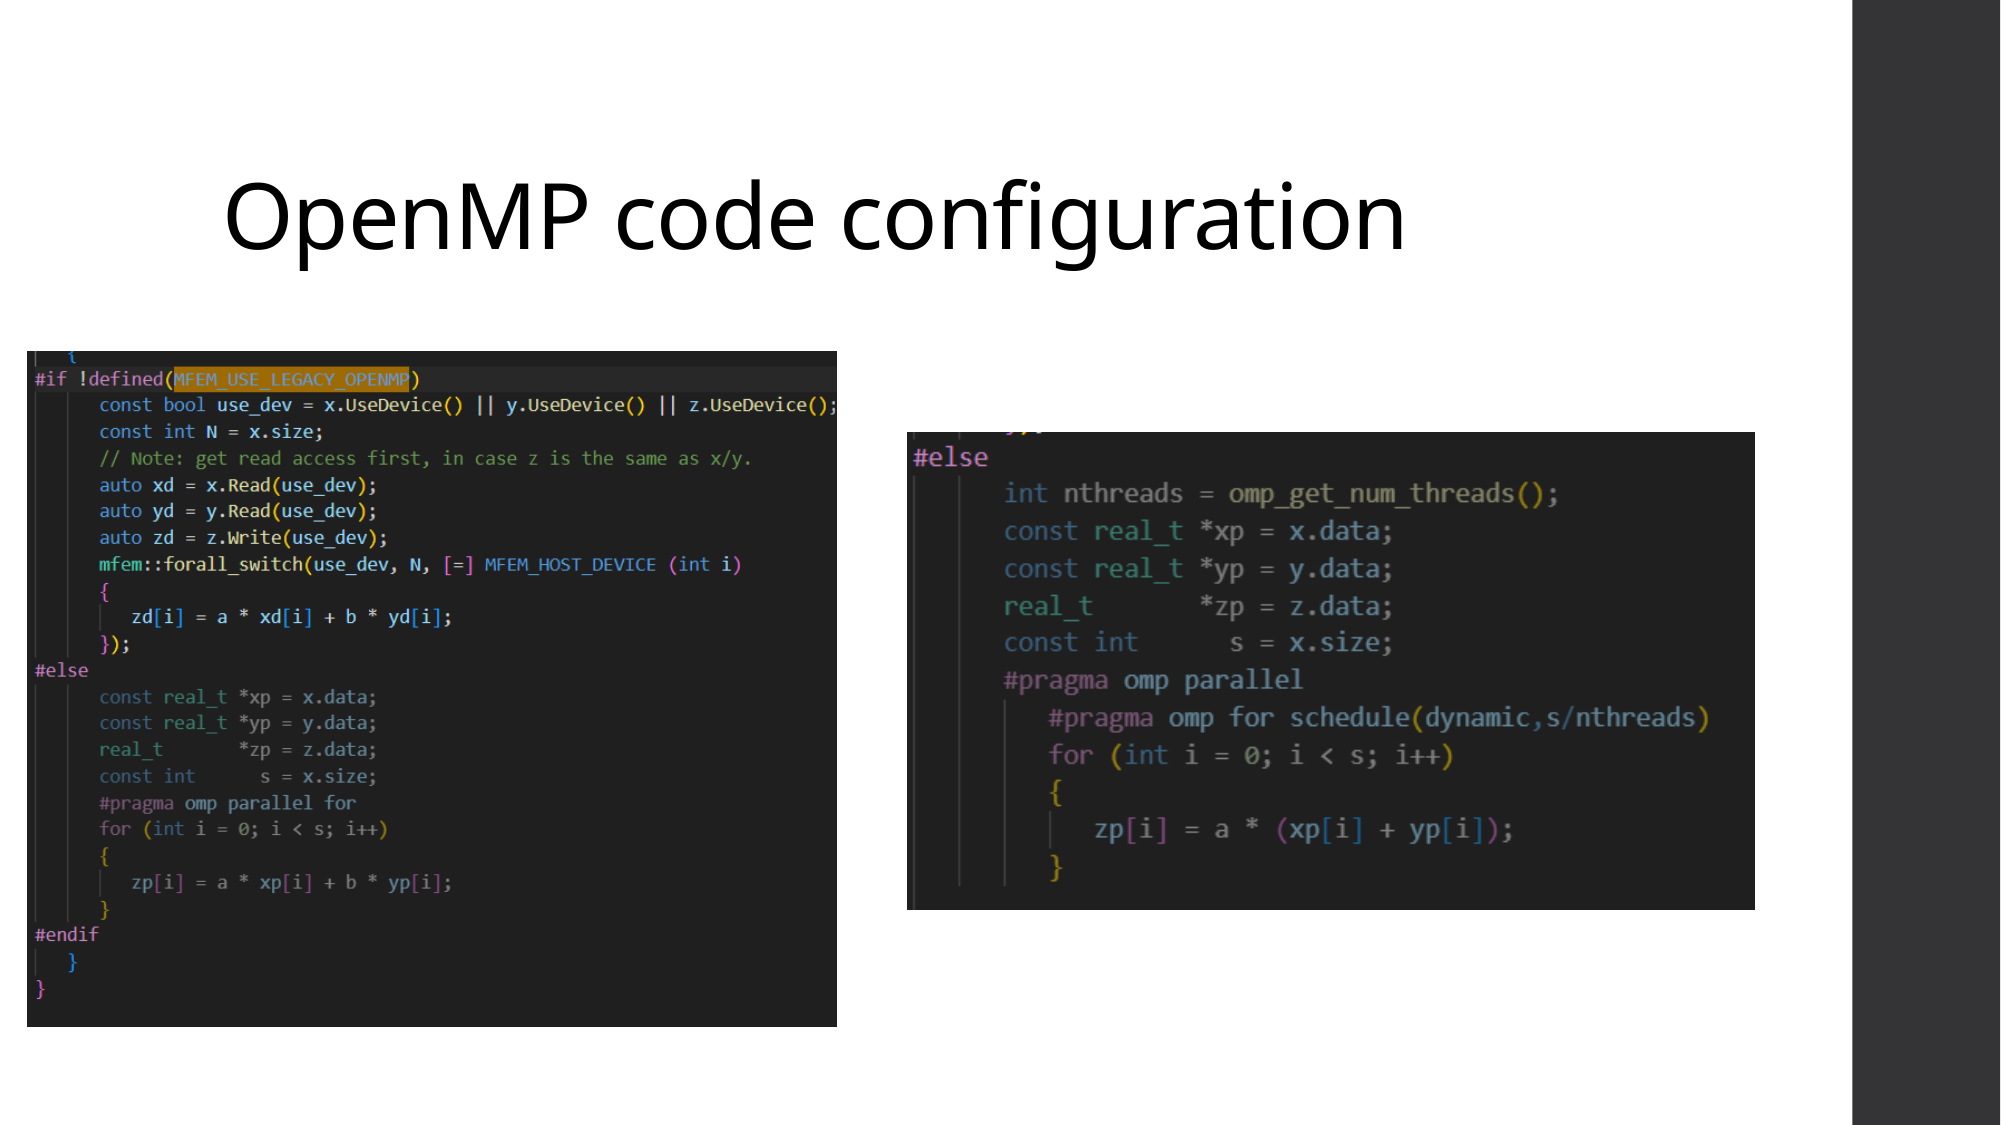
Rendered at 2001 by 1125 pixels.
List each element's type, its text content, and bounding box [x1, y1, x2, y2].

picture [907, 432, 1755, 910]
picture [26, 351, 838, 1027]
title OpenMP code configuration [206, 60, 1797, 278]
